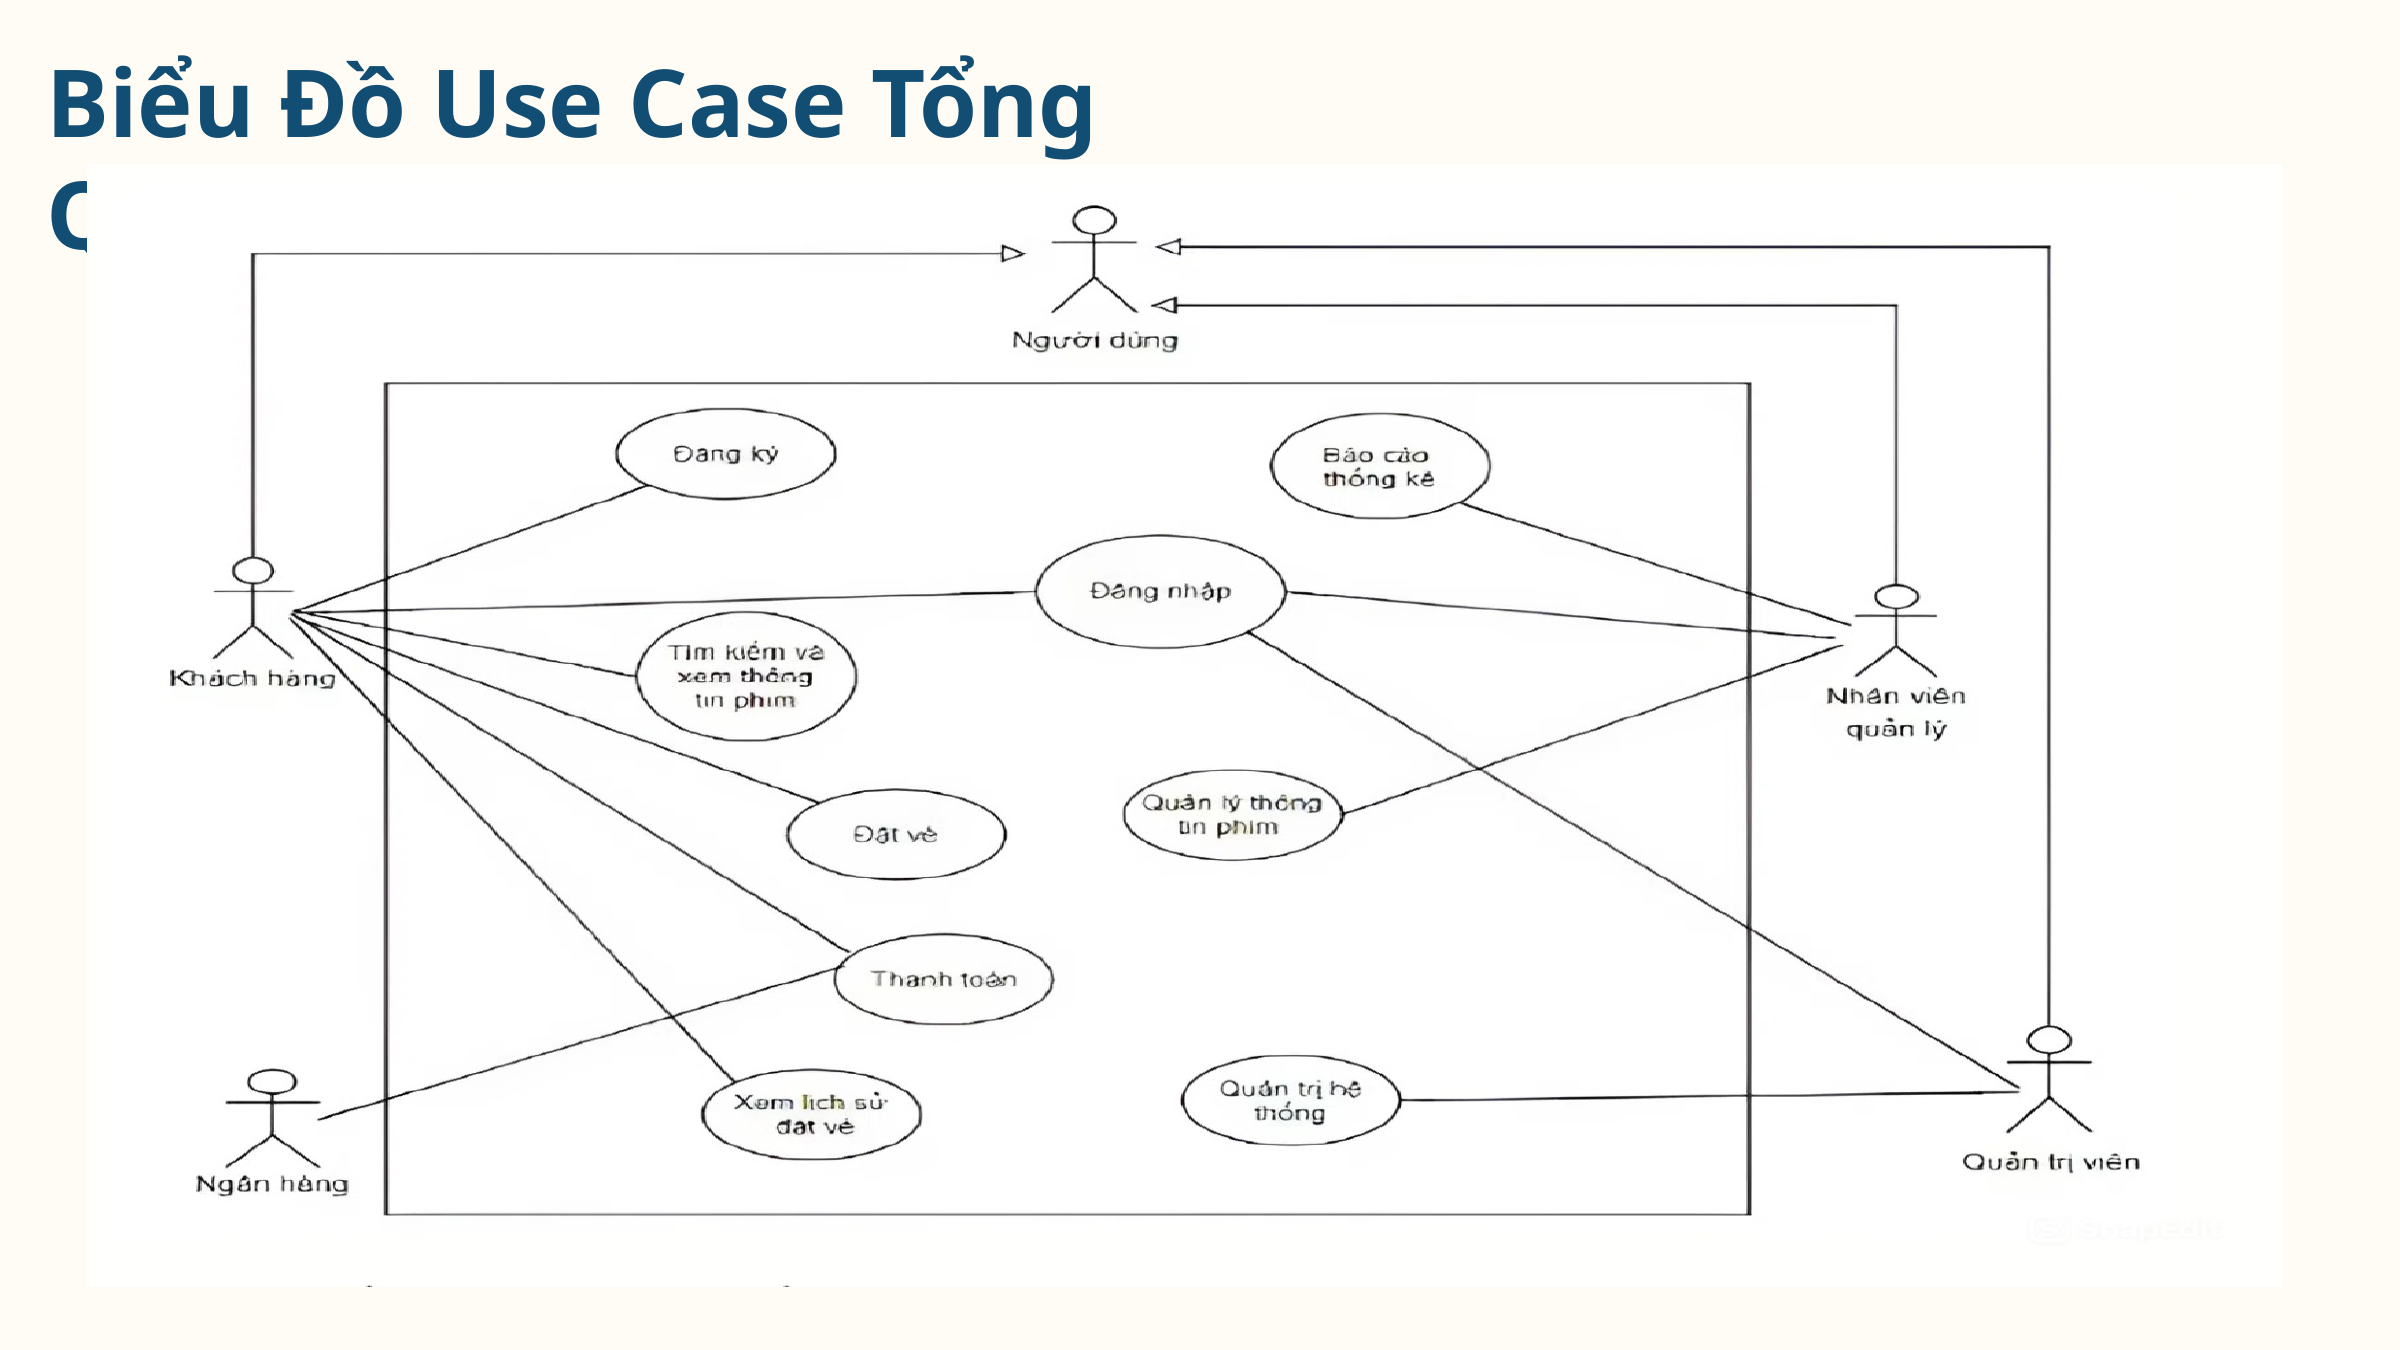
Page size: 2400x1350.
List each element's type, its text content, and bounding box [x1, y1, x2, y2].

text_box Biểu Đồ Use Case Tổng Quát [31, 35, 1212, 276]
picture [87, 164, 2282, 1287]
